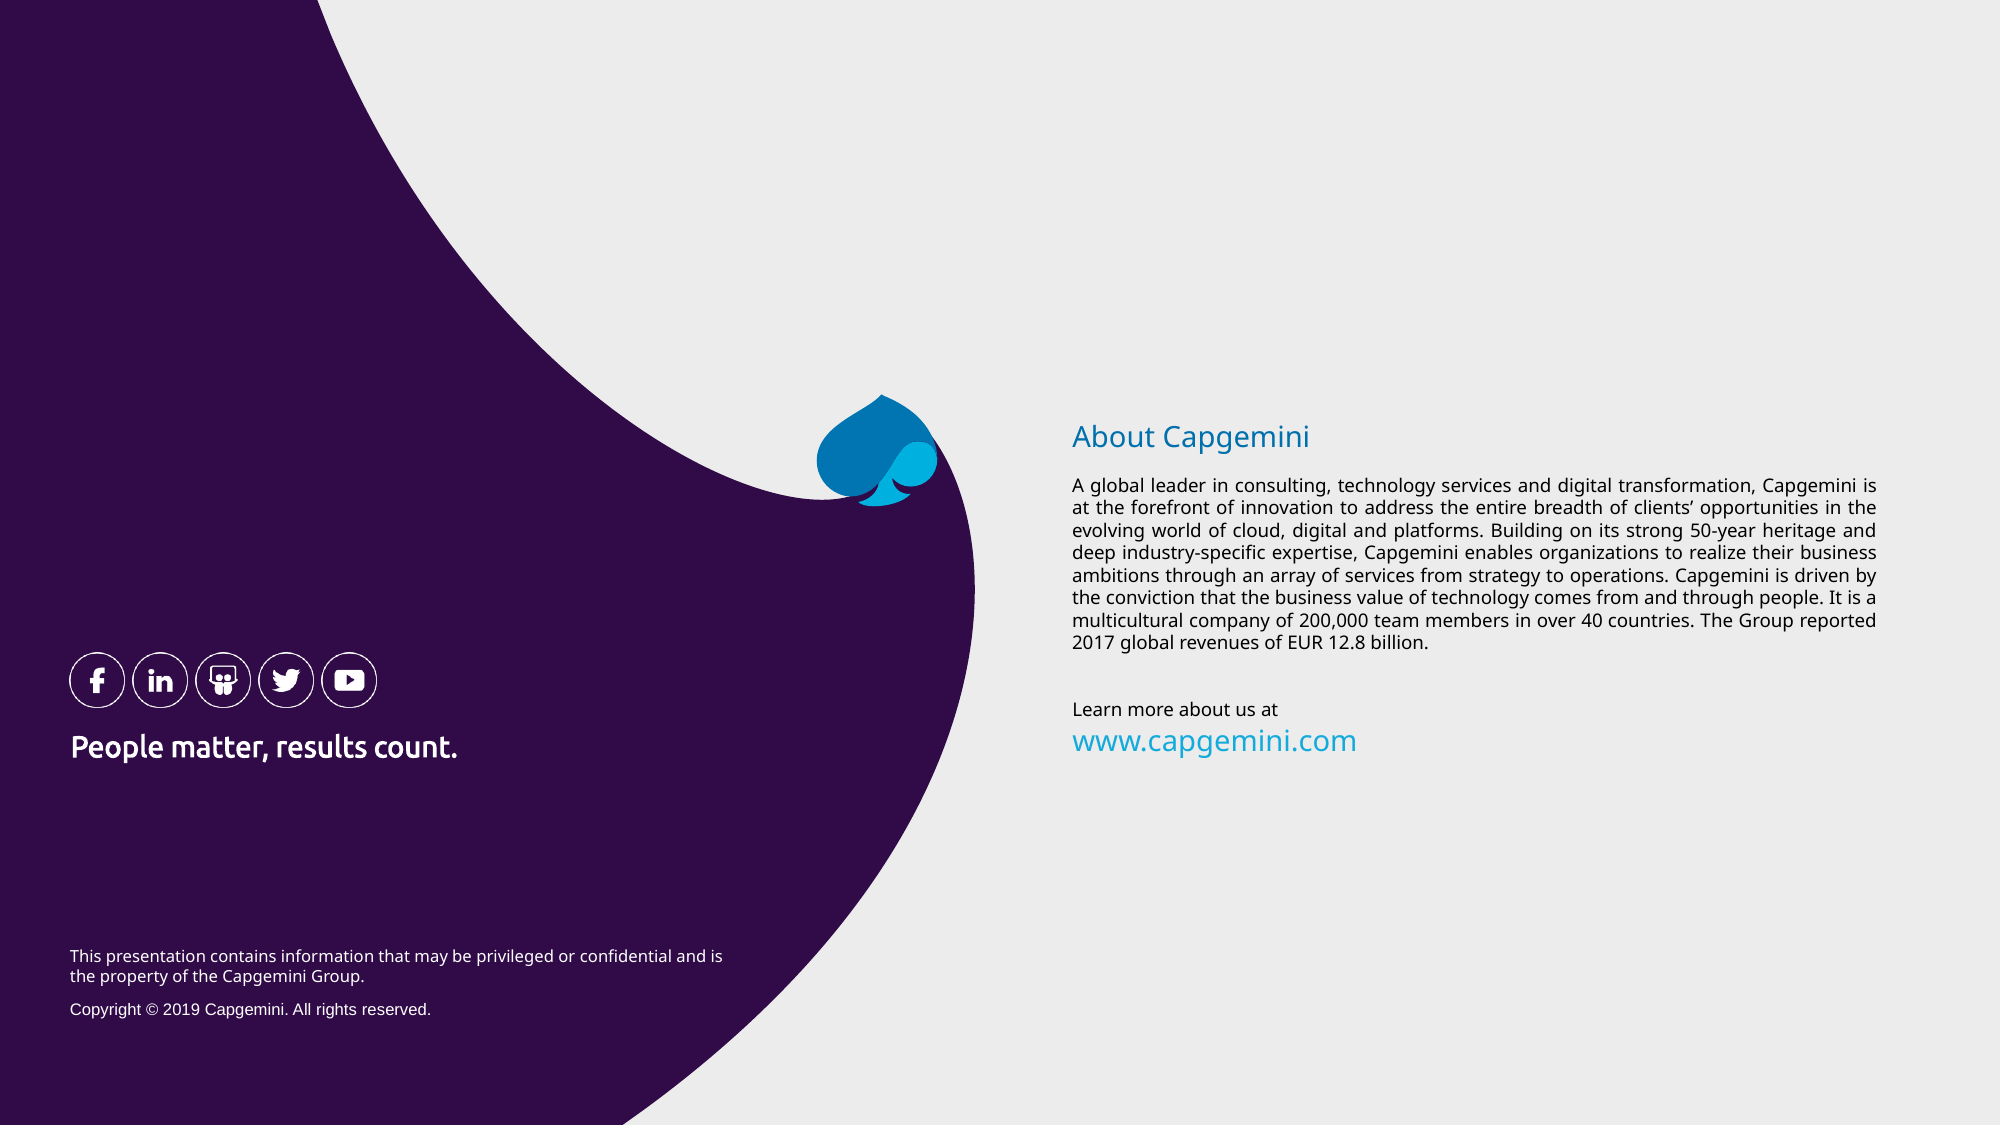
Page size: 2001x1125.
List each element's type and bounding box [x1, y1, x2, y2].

picture [69, 652, 125, 708]
picture [321, 652, 377, 708]
picture [132, 652, 188, 708]
picture [258, 652, 314, 708]
picture [195, 652, 251, 708]
